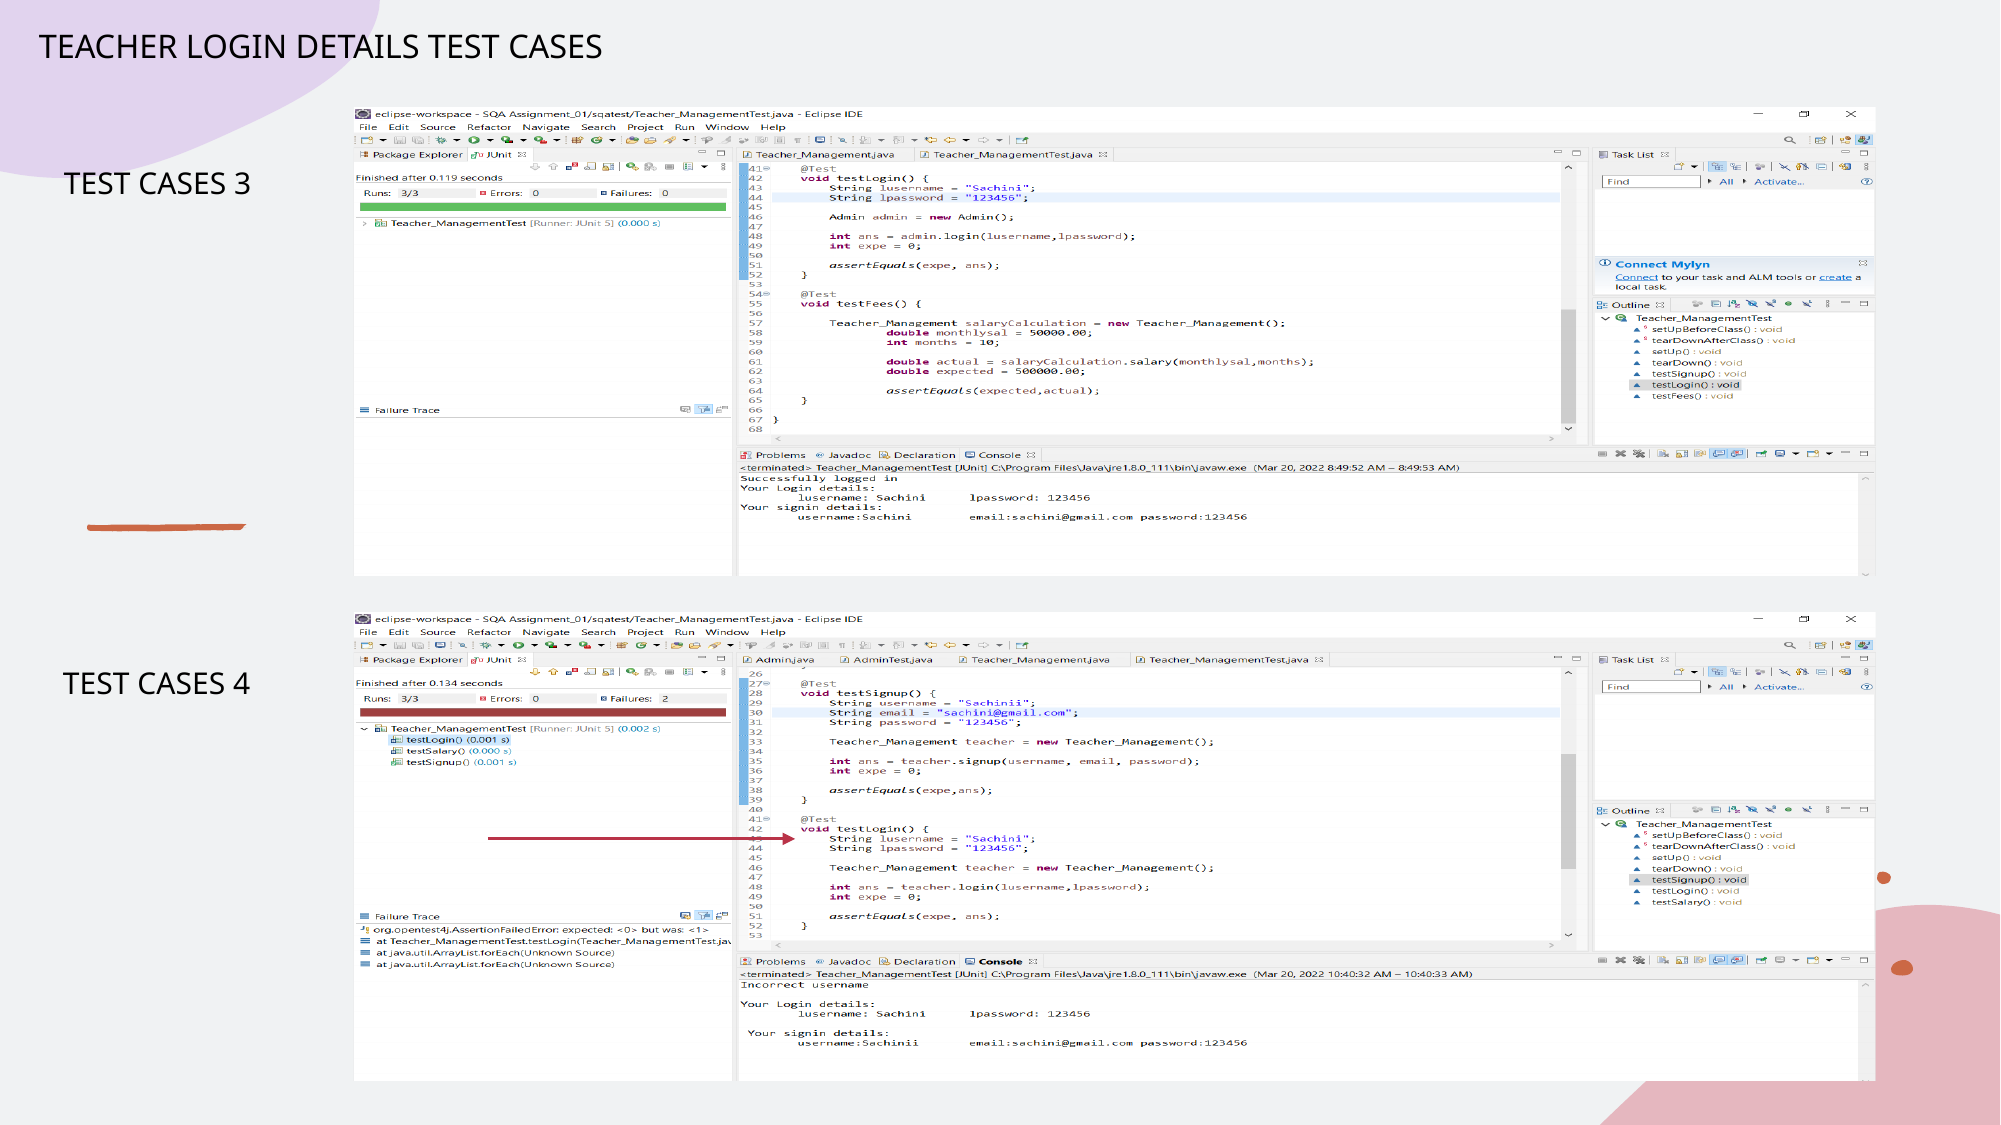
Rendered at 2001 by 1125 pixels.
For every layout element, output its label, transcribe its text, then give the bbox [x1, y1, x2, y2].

text_box test cases 3 [49, 161, 347, 245]
picture [353, 107, 1876, 576]
picture [353, 612, 1876, 1081]
text_box test cases 4 [47, 661, 346, 745]
text_box Teacher Login details test cases [24, 22, 946, 107]
